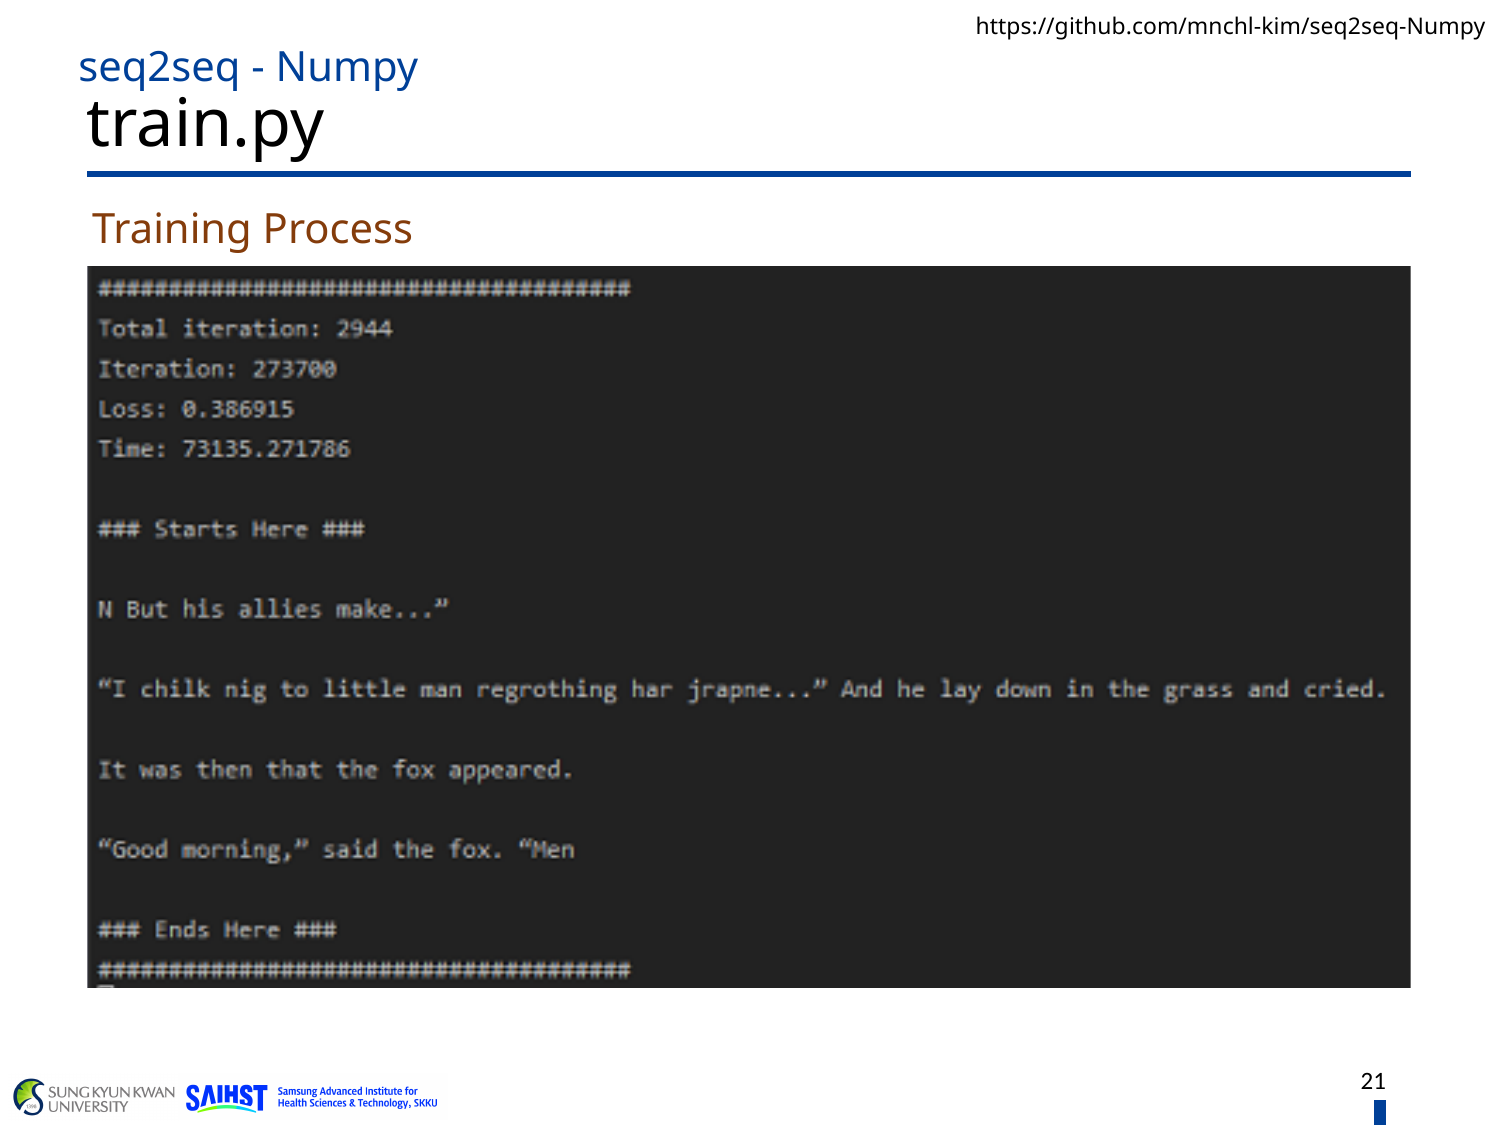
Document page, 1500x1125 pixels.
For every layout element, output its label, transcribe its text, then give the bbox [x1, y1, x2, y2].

picture [87, 266, 1411, 988]
text_box seq2seq - Numpy [63, 32, 434, 97]
picture [8, 1073, 448, 1121]
list Training Process [77, 199, 1401, 1051]
slide_number 21 [1063, 1049, 1402, 1110]
title train.py [71, 62, 1213, 187]
text_box https://github.com/mnchl-kim/seq2seq-Numpy [960, 4, 1500, 47]
